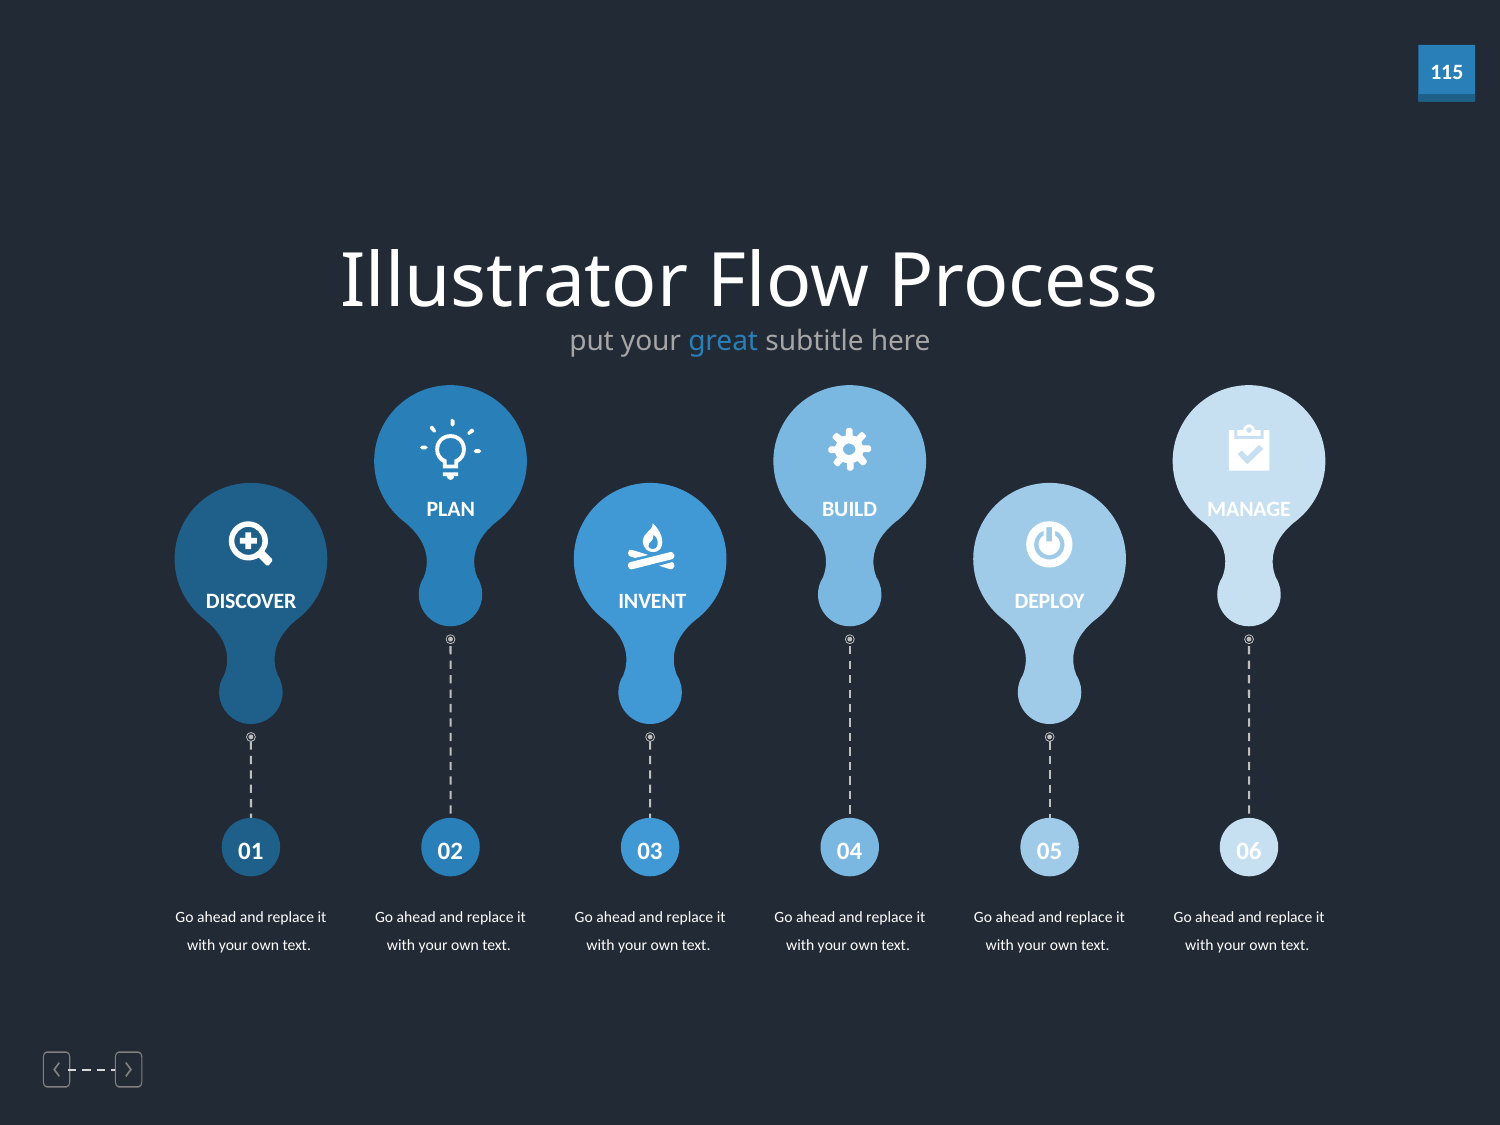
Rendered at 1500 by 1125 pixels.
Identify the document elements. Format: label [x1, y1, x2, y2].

text_box [1020, 732, 1079, 877]
text_box [445, 634, 456, 645]
text_box [820, 646, 879, 877]
text_box [1172, 385, 1326, 627]
text_box [356, 890, 545, 962]
text_box [1219, 646, 1279, 877]
text_box [174, 482, 328, 725]
text_box [156, 890, 345, 962]
text_box [620, 732, 680, 877]
text_box [374, 385, 527, 627]
text_box [325, 224, 1175, 364]
text_box [844, 634, 855, 645]
text_box [755, 890, 944, 962]
text_box [1154, 890, 1343, 962]
text_box [773, 385, 927, 627]
text_box [221, 732, 281, 877]
text_box [421, 646, 480, 877]
text_box [573, 482, 727, 725]
text_box [973, 482, 1126, 725]
text_box [955, 890, 1144, 962]
text_box [1244, 634, 1254, 645]
text_box [556, 890, 745, 962]
